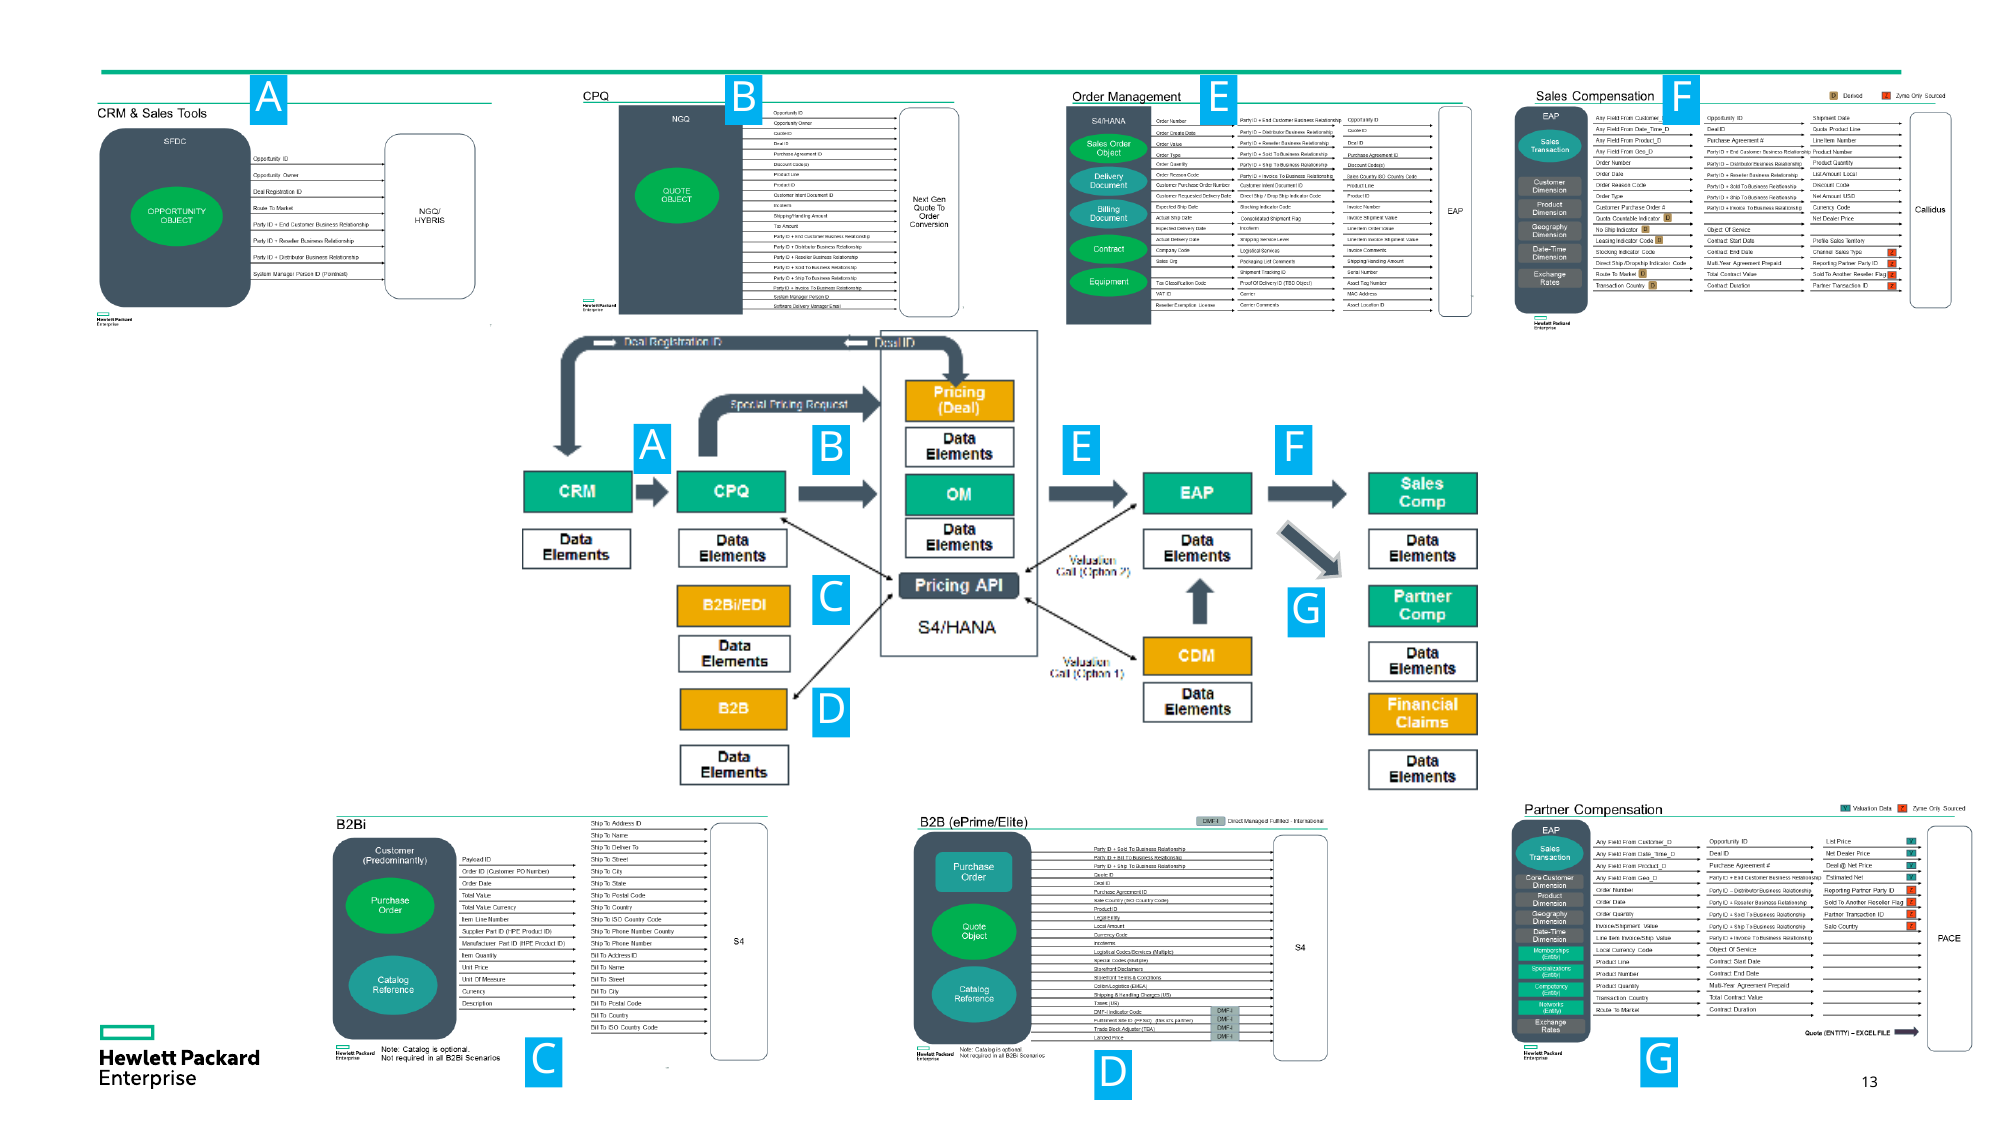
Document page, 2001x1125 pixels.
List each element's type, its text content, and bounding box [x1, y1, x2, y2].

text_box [894, 812, 1350, 1100]
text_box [1499, 799, 1978, 1088]
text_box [74, 74, 513, 334]
picture [522, 330, 1478, 795]
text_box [1512, 74, 1957, 338]
slide_number 13 [1790, 1088, 1878, 1093]
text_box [1049, 74, 1484, 332]
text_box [312, 799, 791, 1088]
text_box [562, 74, 974, 319]
